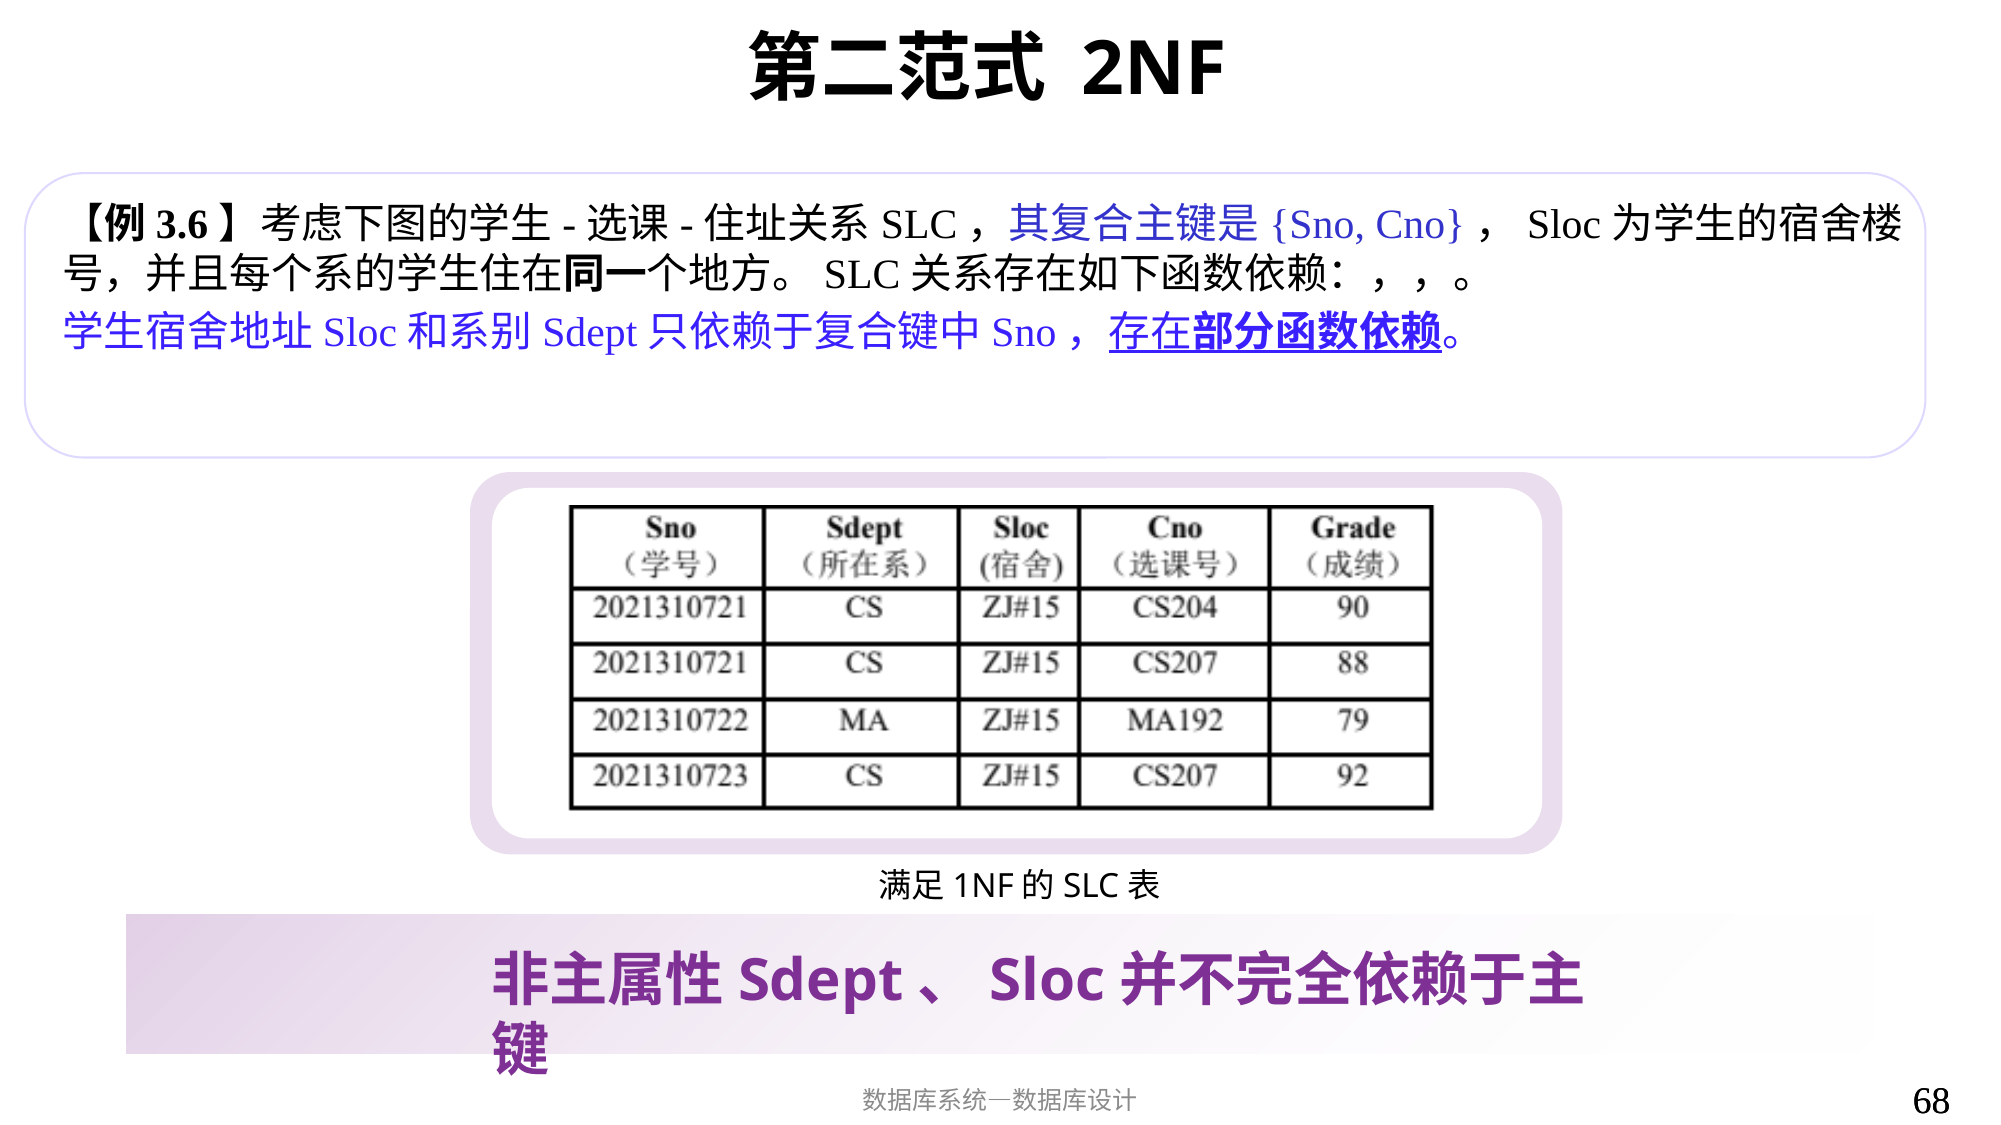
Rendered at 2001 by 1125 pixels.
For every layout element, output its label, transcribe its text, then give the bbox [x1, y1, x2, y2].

text_box 非主属性Sdept、Sloc并不完全依赖于主键 [409, 933, 1624, 1092]
picture [561, 505, 1439, 829]
slide_number 68 [1898, 1069, 2000, 1125]
title 第二范式 2NF [159, 8, 1815, 121]
footer 数据库系统—数据库设计 [662, 1073, 1338, 1125]
text_box 满足1NF的SLC表 [807, 856, 1232, 912]
text_box [489, 485, 1545, 841]
text_box [467, 469, 1565, 857]
text_box [126, 914, 1874, 1054]
text_box [24, 173, 1926, 458]
